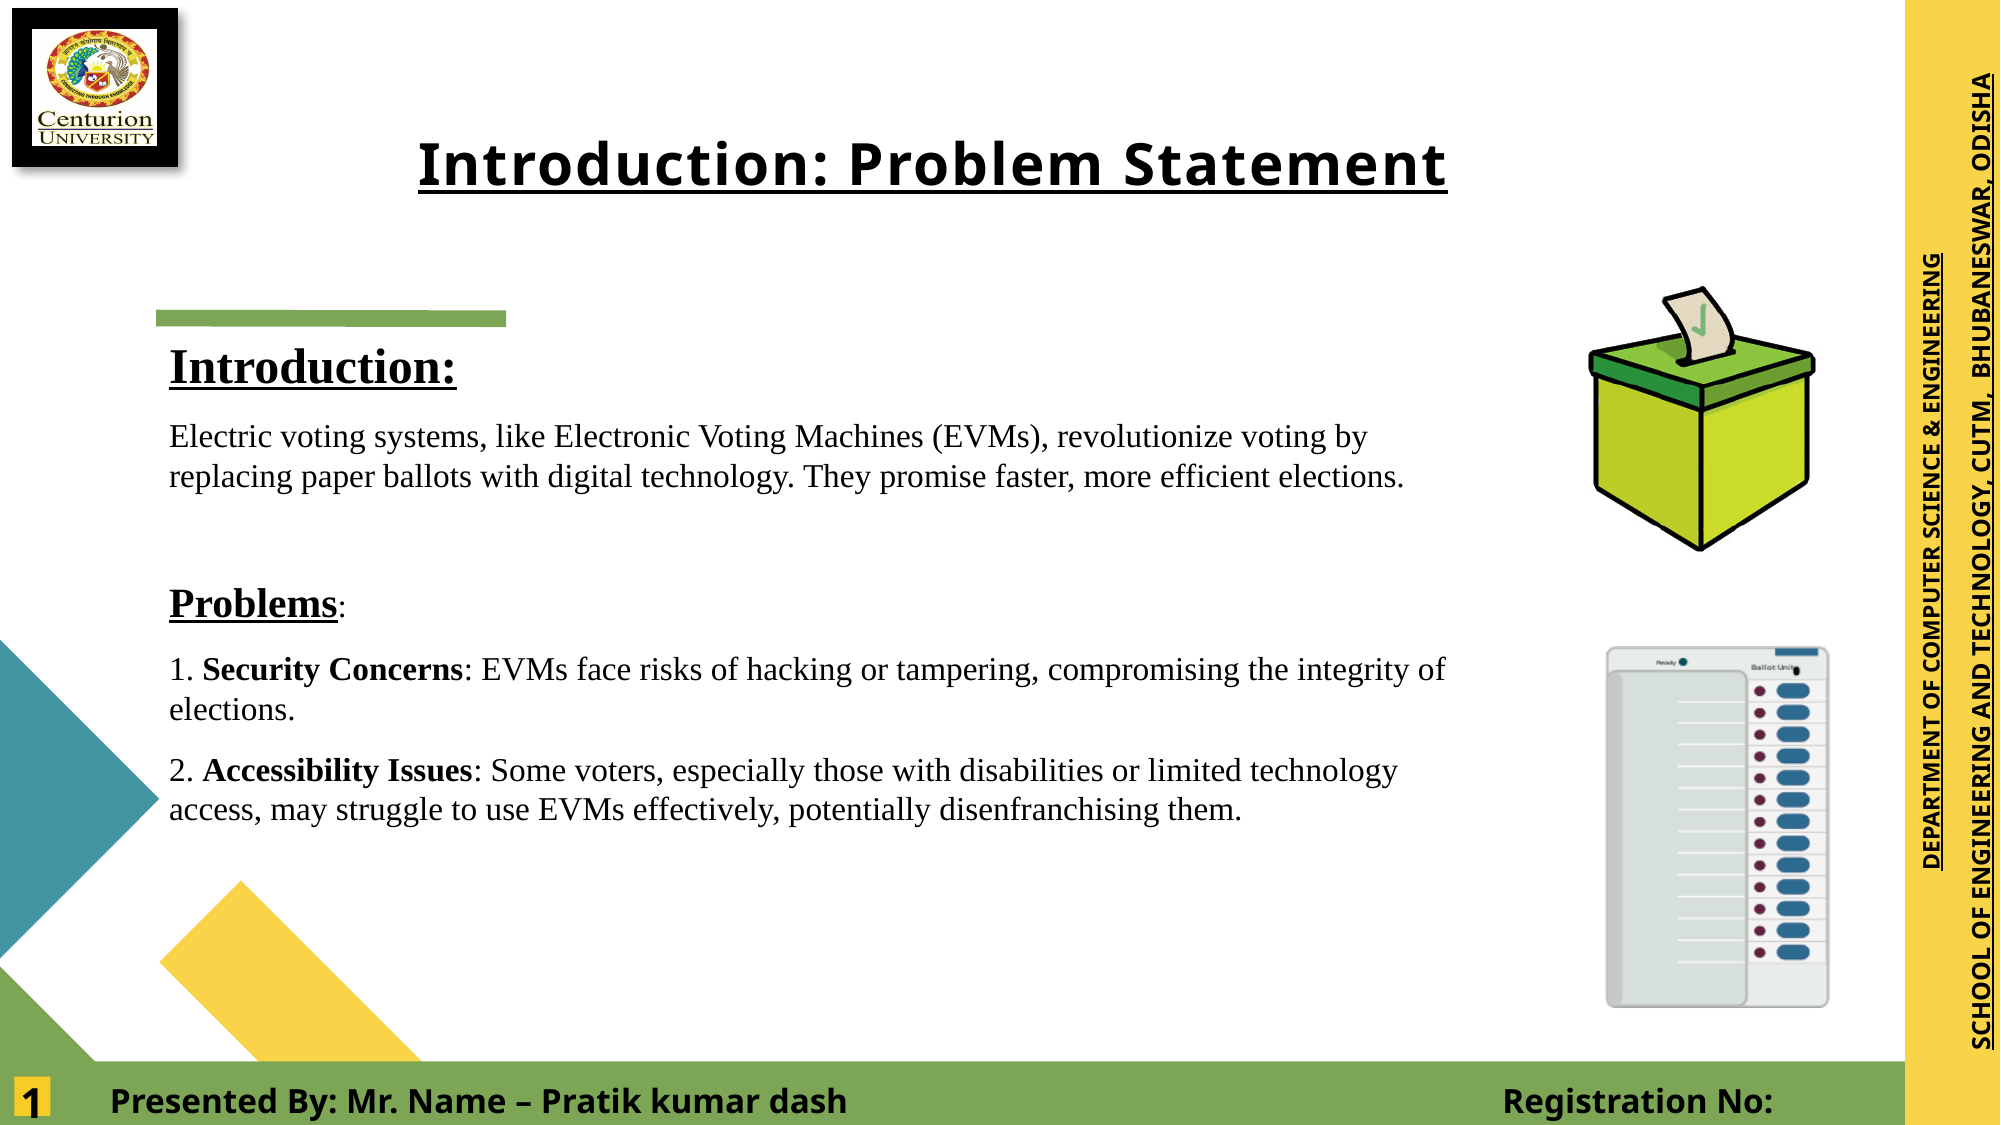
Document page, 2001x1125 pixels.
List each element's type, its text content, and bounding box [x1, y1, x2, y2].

picture [1571, 624, 1861, 1033]
text_box DEPARTMENT OF COMPUTER SCIENCE & ENGINEERING SCHOOL OF ENGINEERING AND TECHNOLOGY, CUTM, BHUBANESWAR, ODISHA [1905, 0, 2000, 1125]
title Introduction: Problem Statement [219, 97, 1647, 198]
picture [32, 28, 158, 146]
text_box Presented By: Mr. Name – Pratik kumar dash Registration No: 230301120095 [94, 1061, 1905, 1125]
list Introduction: Electric voting systems, like Electronic Voting Machines (EVMs), revolutionize voting by replacing paper ballots with digital technology. They promise faster, more efficient elections. Problems: 1. Security Concerns: EVMs face risks of hacking or tampering, compromising the integrity of elections. 2. Accessibility Issues: Some voters, especially those with disabilities or limited technology access, may struggle to use EVMs effectively, potentially disenfranchising them. [169, 333, 1492, 835]
slide_number 1 [14, 1076, 51, 1116]
picture [1511, 243, 1885, 596]
